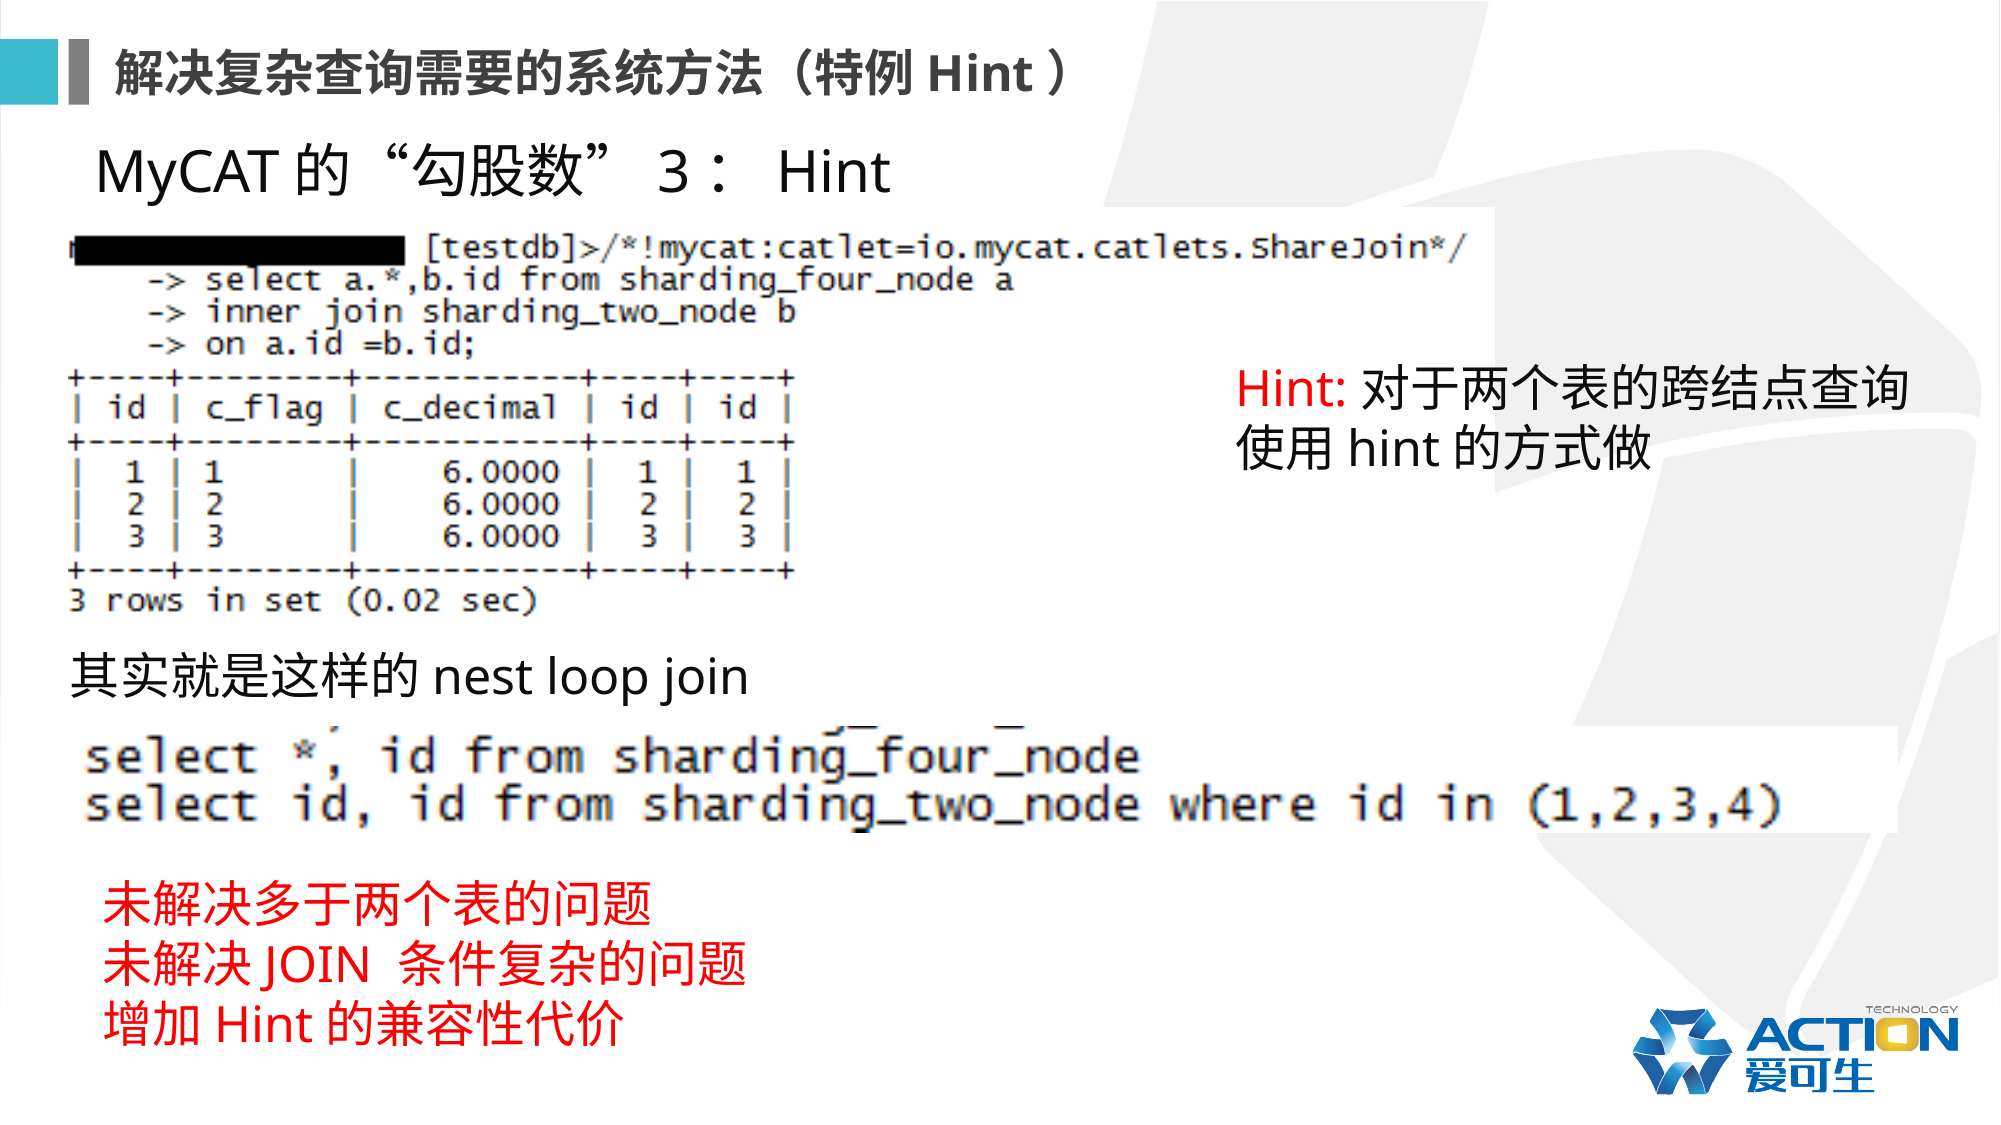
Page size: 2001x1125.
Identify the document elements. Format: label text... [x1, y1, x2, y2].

text_box [68, 39, 89, 105]
text_box Hint:对于两个表的跨结点查询 使用hint的方式做 [1496, 345, 1937, 486]
text_box 解决复杂查询需要的系统方法（特例Hint） [99, 34, 1319, 109]
text_box 其实就是这样的nest loop join [55, 636, 879, 712]
picture [1, 0, 1999, 1125]
text_box 未解决多于两个表的问题 未解决JOIN 条件复杂的问题 增加Hint的兼容性代价 [82, 862, 807, 1123]
text_box [0, 39, 58, 105]
text_box MyCAT的“勾股数”3：Hint [74, 124, 1751, 215]
